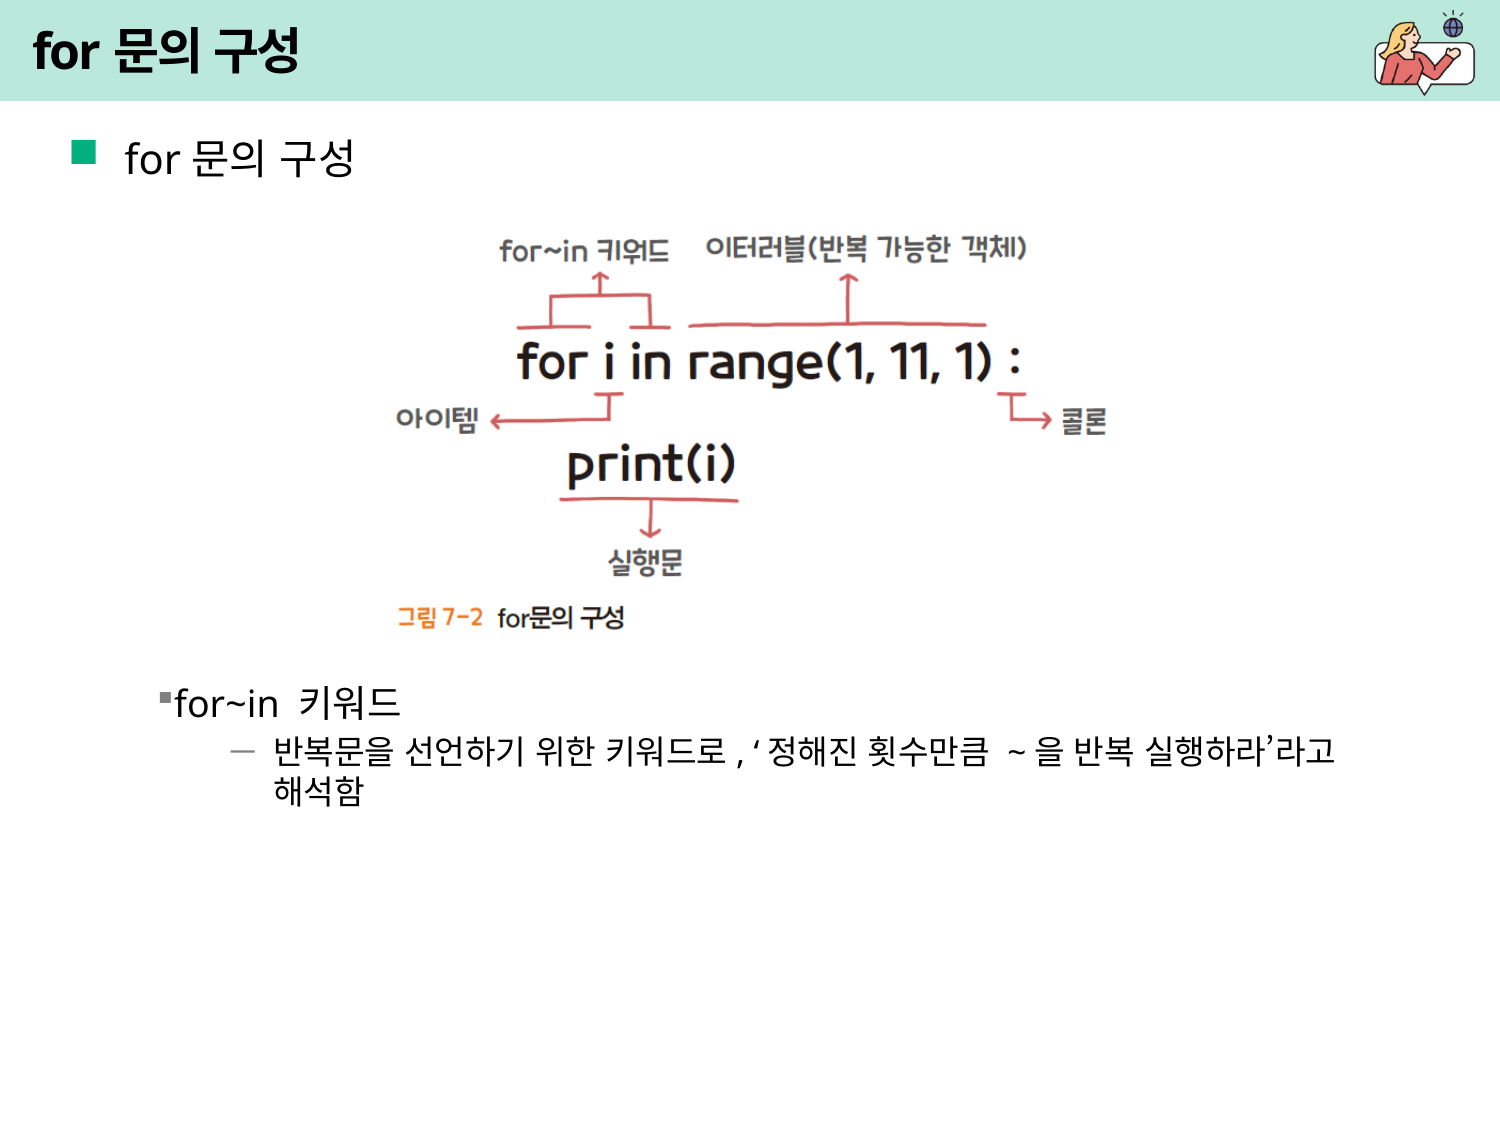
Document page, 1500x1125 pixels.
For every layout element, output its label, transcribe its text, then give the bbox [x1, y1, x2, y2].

picture [1359, 0, 1500, 97]
title for문의 구성 [17, 10, 1295, 89]
picture [390, 223, 1110, 634]
list for문의 구성 for~in 키워드 반복문을 선언하기 위한 키워드로, ‘정해진 횟수만큼 ~을 반복 실행하라’라고 해석함 [53, 125, 1425, 1005]
